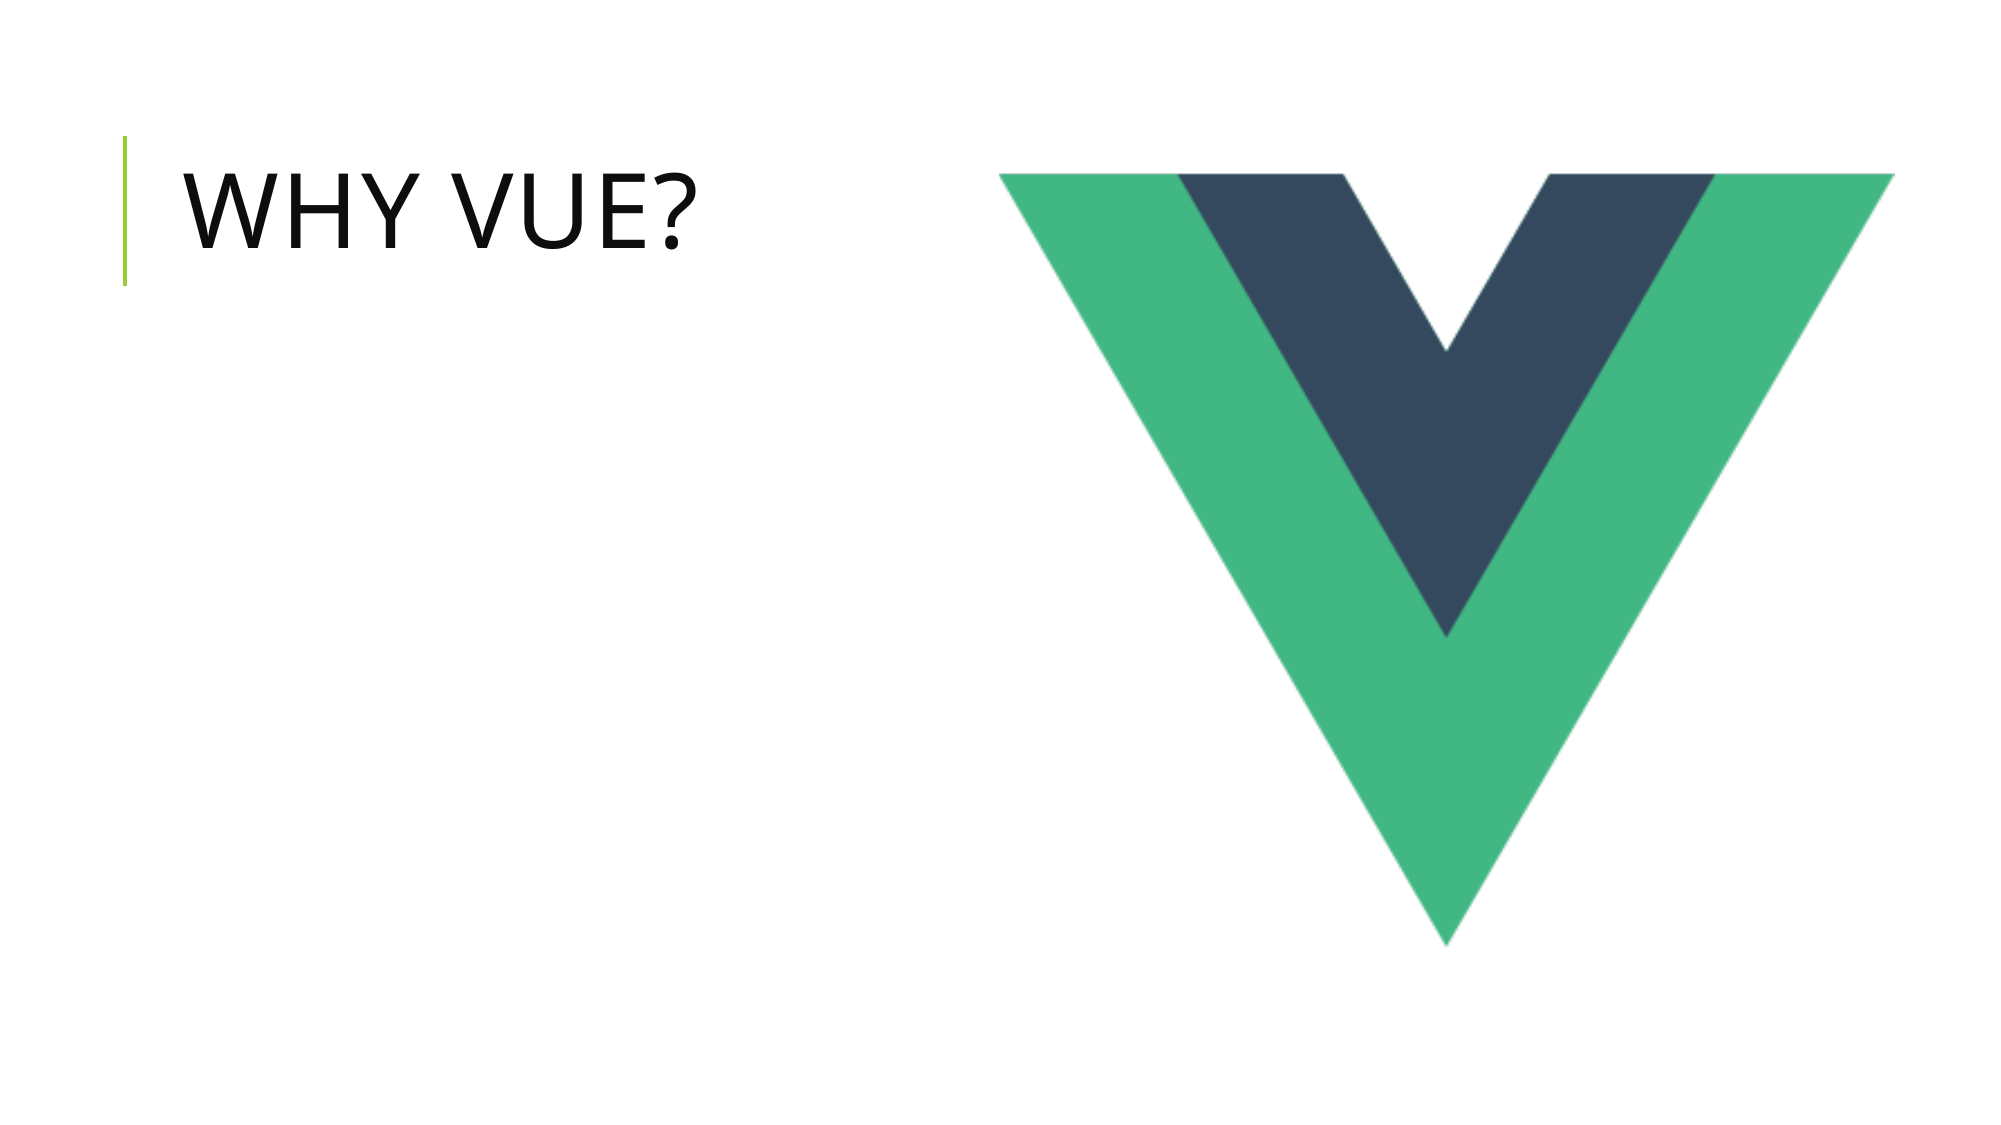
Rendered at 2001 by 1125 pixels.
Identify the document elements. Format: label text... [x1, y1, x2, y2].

picture [999, 114, 1896, 1011]
title Why Vue? [168, 96, 895, 342]
